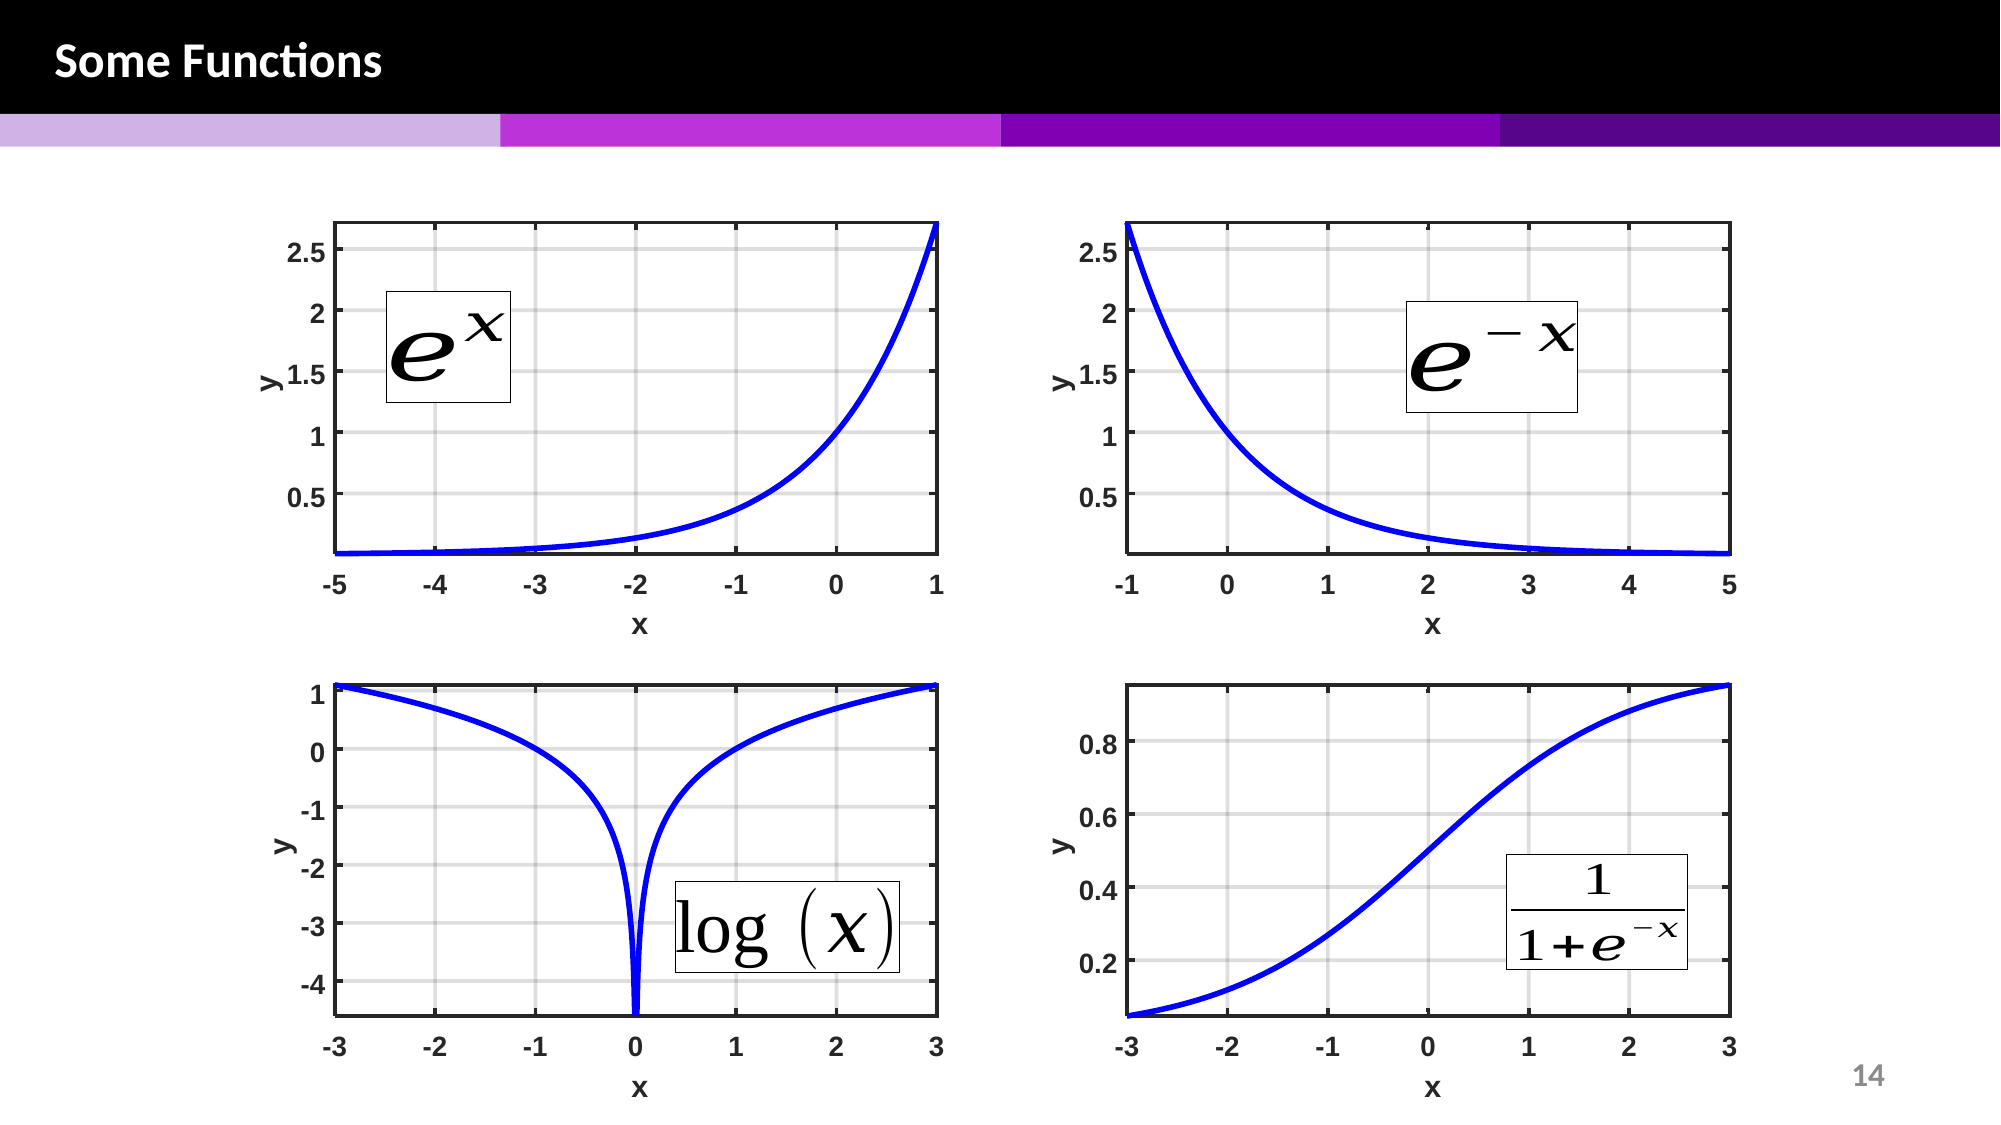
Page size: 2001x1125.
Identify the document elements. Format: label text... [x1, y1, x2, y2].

picture [100, 148, 1900, 1125]
list Some Functions [39, 1, 1964, 114]
